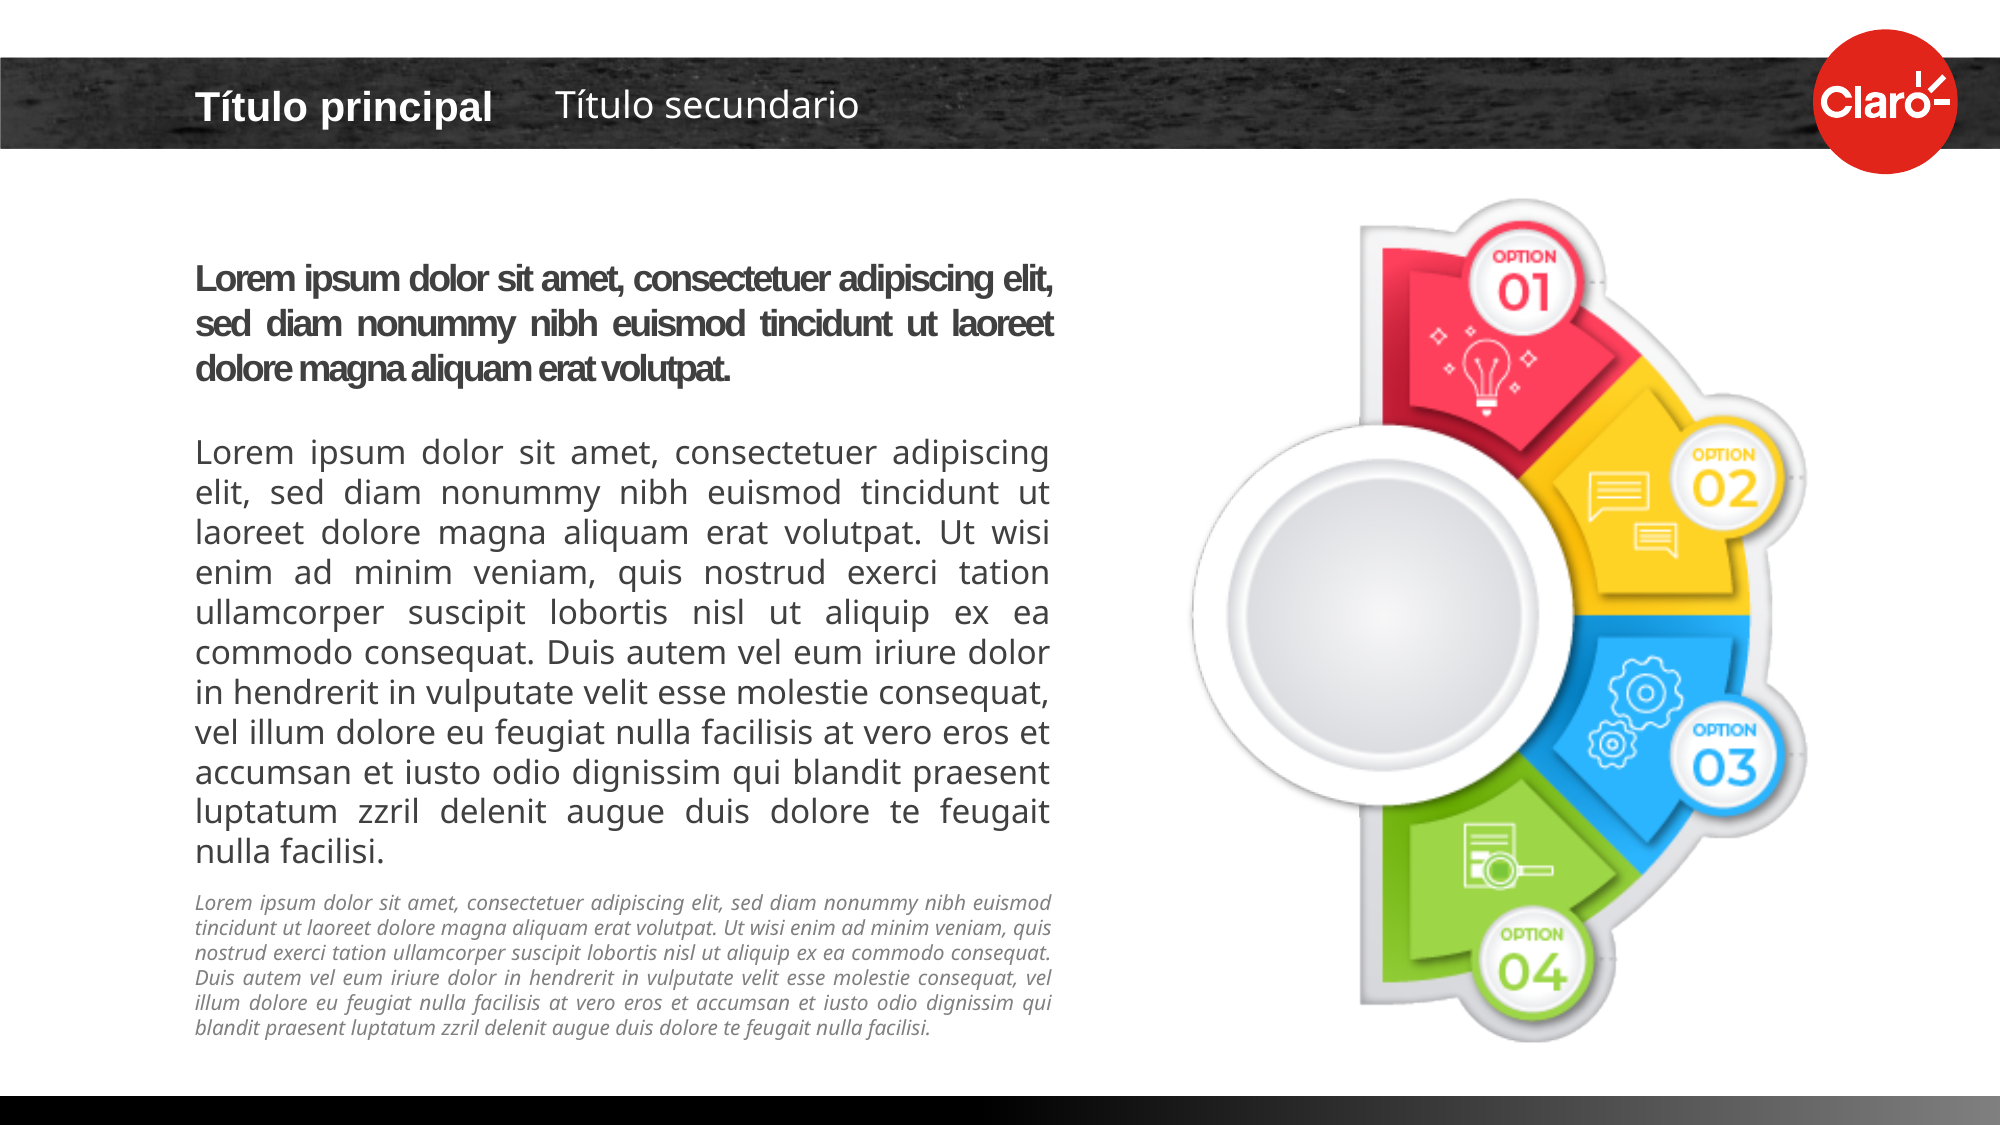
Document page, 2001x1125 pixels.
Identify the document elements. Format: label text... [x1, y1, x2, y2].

picture [0, 29, 2000, 1085]
text_box Lorem ipsum dolor sit amet, consectetuer adipiscing elit, sed diam nonummy nibh euismod tincidunt ut laoreet dolore magna aliquam erat volutpat. Ut wisi enim ad minim veniam, quis nostrud exerci tation ullamcorper suscipit lobortis nisl ut aliquip ex ea commodo consequat. Duis autem vel eum iriure dolor in hendrerit in vulputate velit esse molestie consequat, vel illum dolore eu feugiat nulla facilisis at vero eros et accumsan et iusto odio dignissim qui blandit praesent luptatum zzril delenit augue duis dolore te feugait nulla facilisi. [180, 424, 1067, 878]
text_box Lorem ipsum dolor sit amet, consectetuer adipiscing elit, sed diam nonummy nibh euismod tincidunt ut laoreet dolore magna aliquam erat volutpat. [180, 246, 1067, 397]
text_box Lorem ipsum dolor sit amet, consectetuer adipiscing elit, sed diam nonummy nibh euismod tincidunt ut laoreet dolore magna aliquam erat volutpat. Ut wisi enim ad minim veniam, quis nostrud exerci tation ullamcorper suscipit lobortis nisl ut aliquip ex ea commodo consequat. Duis autem vel eum iriure dolor in hendrerit in vulputate velit esse molestie consequat, vel illum dolore eu feugiat nulla facilisis at vero eros et accumsan et iusto odio dignissim qui blandit praesent luptatum zzril delenit augue duis dolore te feugait nulla facilisi. [180, 882, 1067, 1047]
text_box [0, 1096, 2000, 1125]
